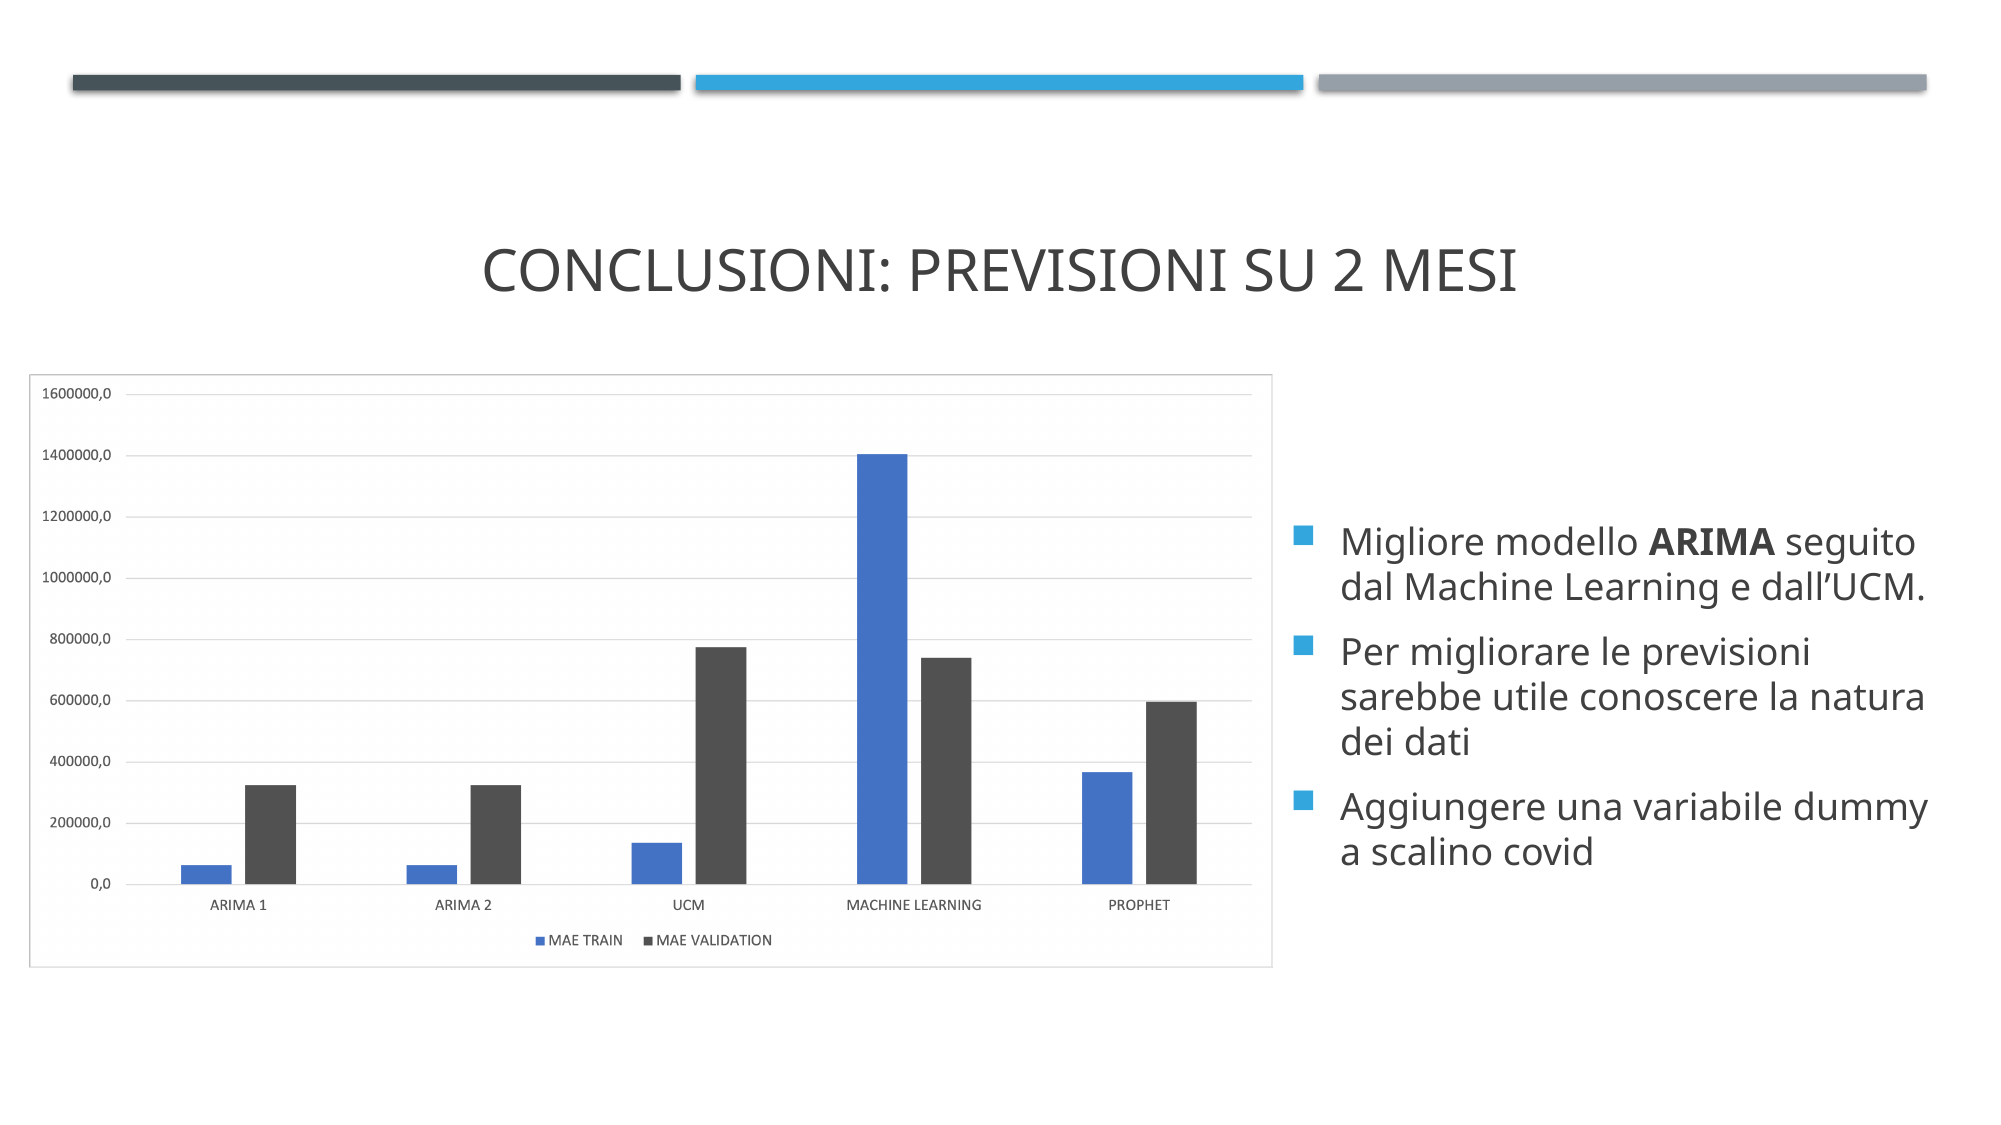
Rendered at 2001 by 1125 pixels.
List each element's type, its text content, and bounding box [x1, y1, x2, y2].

title Conclusioni: previsioni su 2 mesi [95, 115, 1905, 311]
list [28, 372, 1276, 970]
text_box Migliore modello ARIMA seguito dal Machine Learning e dall’UCM. Per migliorare le previsioni sarebbe utile conoscere la natura dei dati Aggiungere una variabile dummy a scalino covid [1275, 457, 1961, 1064]
